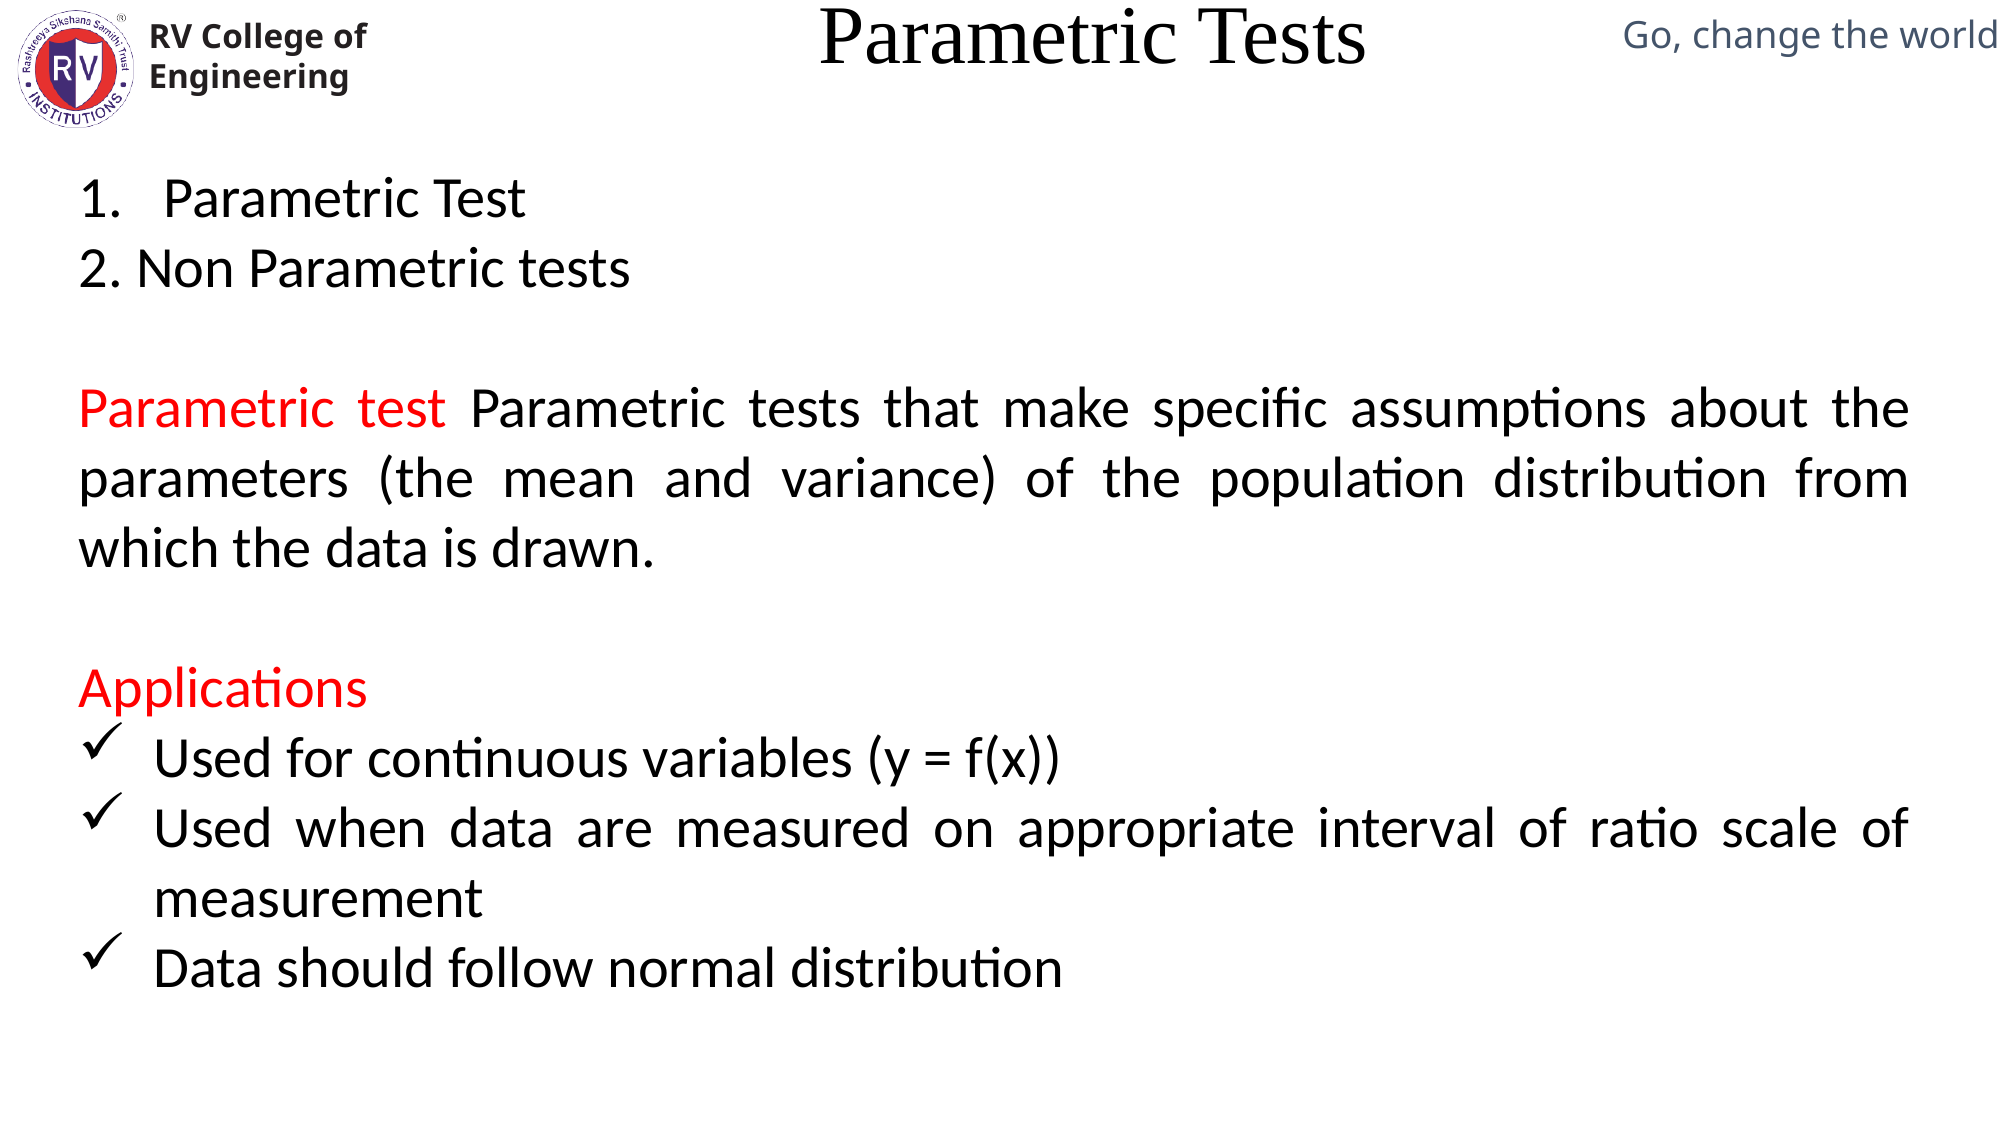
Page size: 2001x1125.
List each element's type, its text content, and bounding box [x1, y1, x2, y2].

text_box Parametric Test 2. Non Parametric tests Parametric test Parametric tests that make specific assumptions about the parameters (the mean and variance) of the population distribution from which the data is drawn. Applications Used for continuous variables (y = f(x)) Used when data are measured on appropriate interval of ratio scale of measurement Data should follow normal distribution [64, 151, 1926, 1007]
text_box Parametric Tests [261, 0, 1926, 88]
picture [17, 10, 134, 128]
text_box Mechanical Engineering Department [735, 45, 2000, 241]
